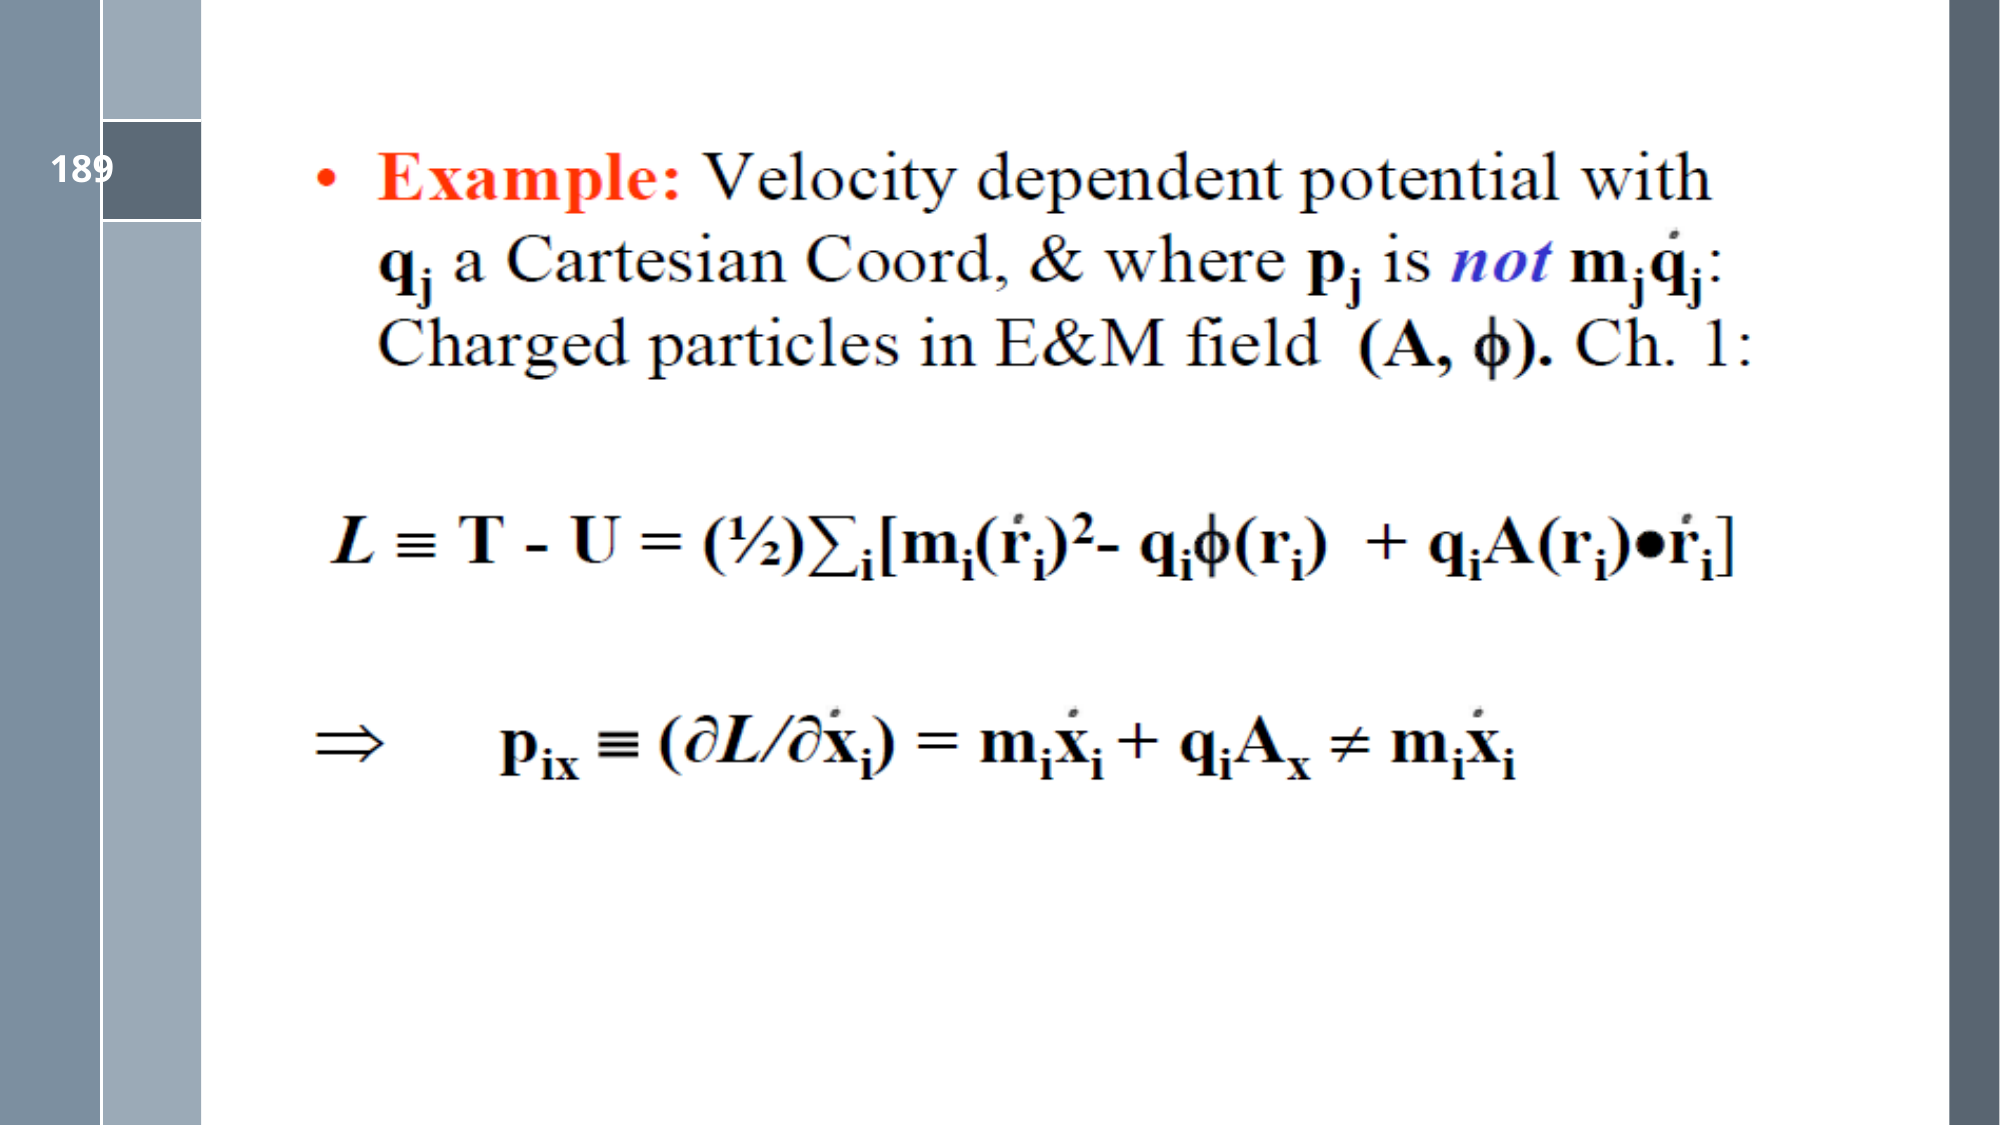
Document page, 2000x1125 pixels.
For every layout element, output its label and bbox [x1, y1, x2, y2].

picture [274, 87, 1813, 825]
